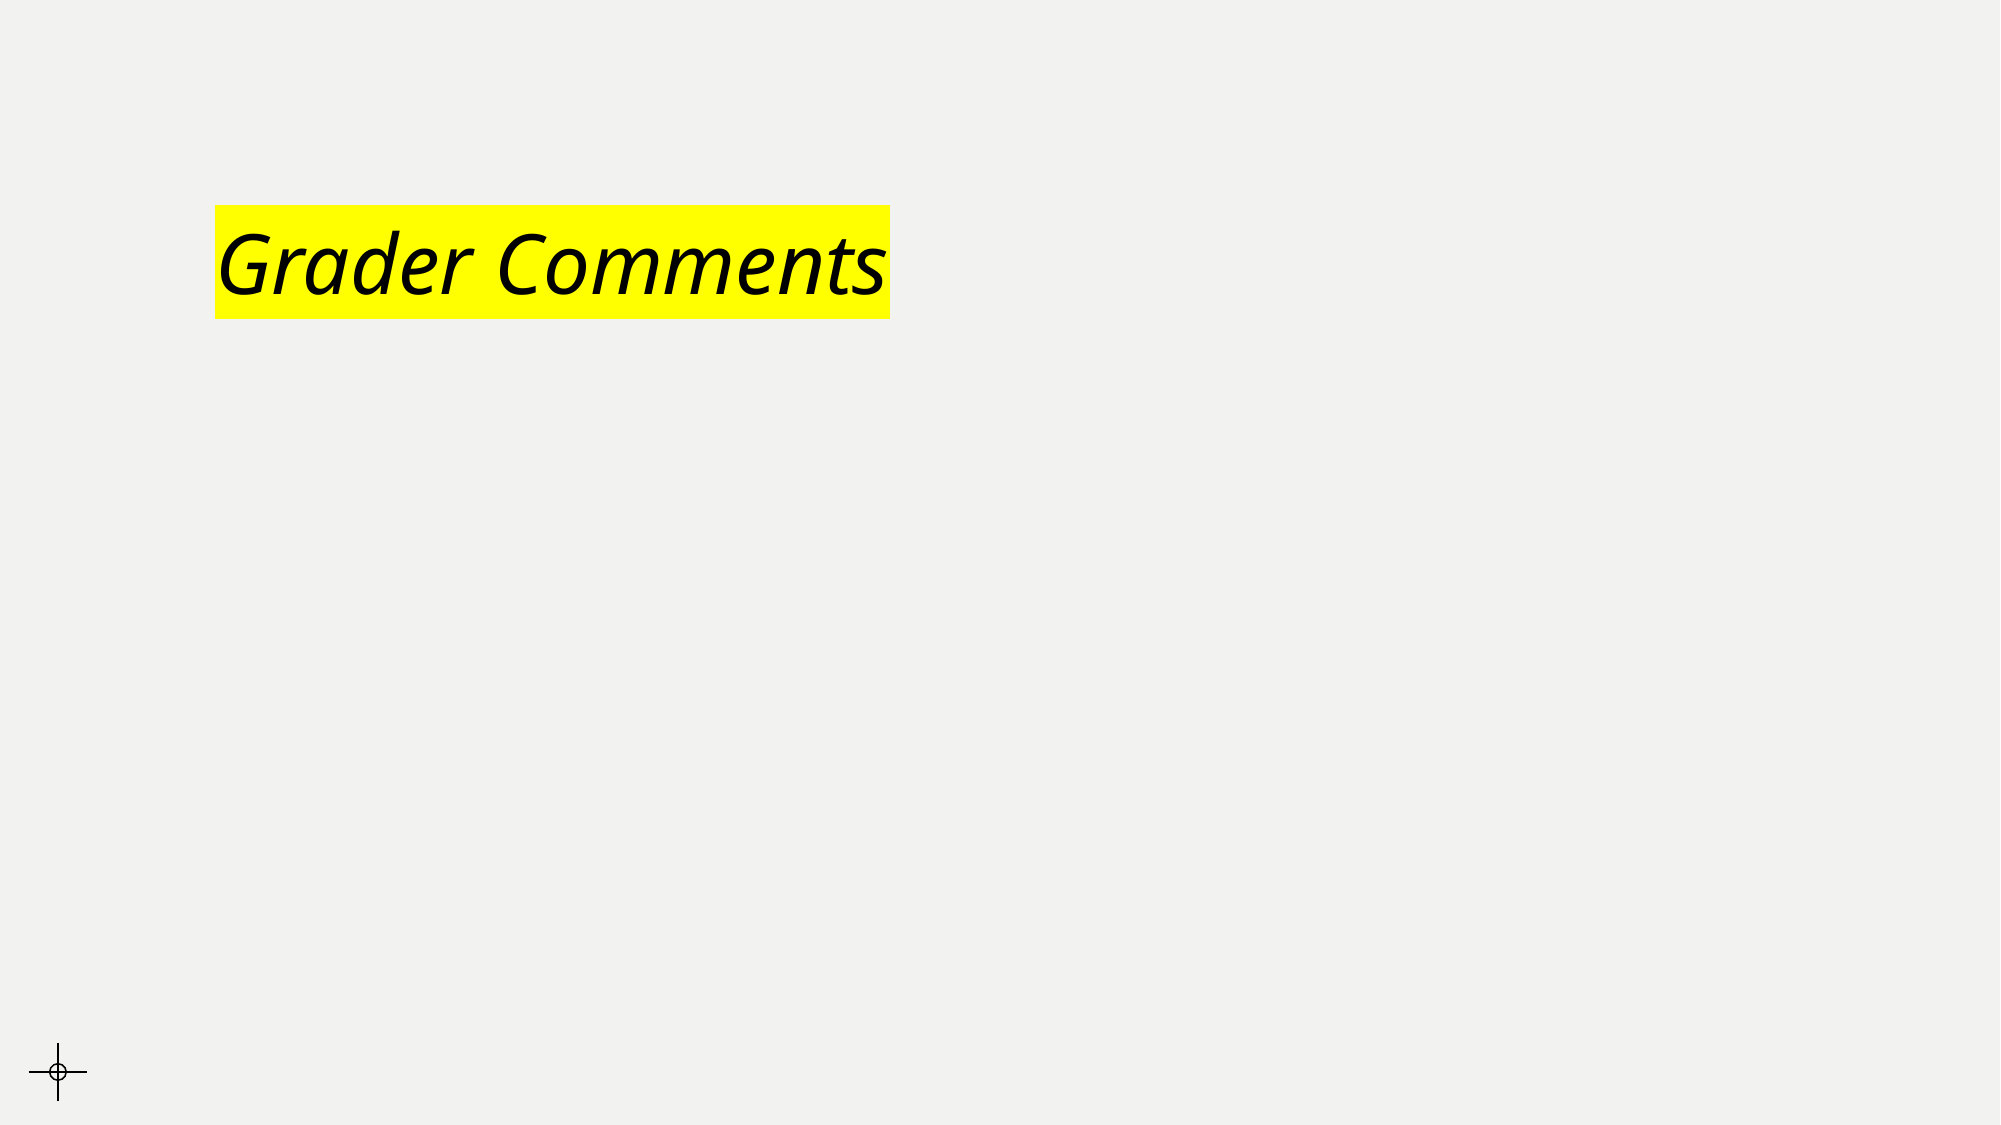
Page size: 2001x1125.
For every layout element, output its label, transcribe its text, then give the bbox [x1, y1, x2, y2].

title Grader Comments [200, 59, 1758, 319]
